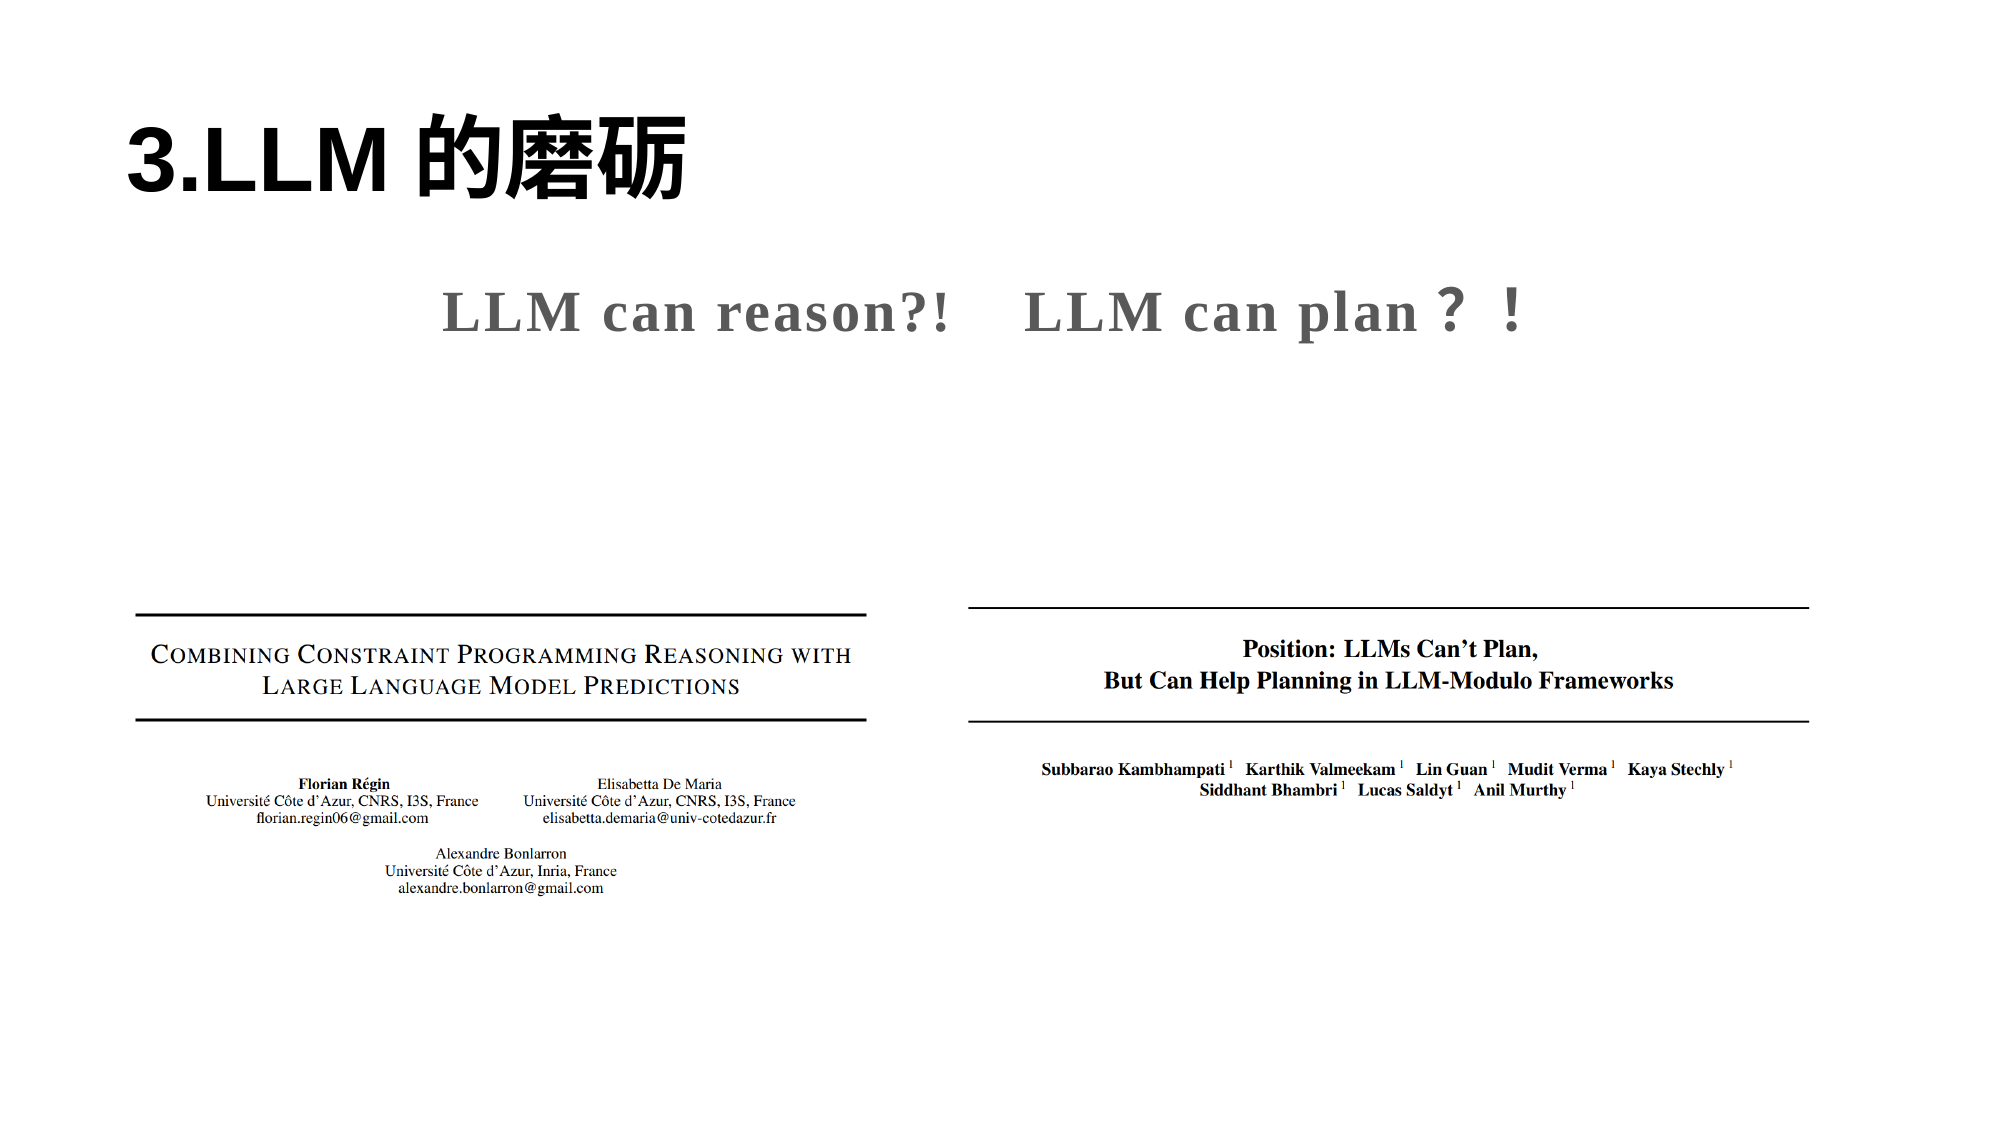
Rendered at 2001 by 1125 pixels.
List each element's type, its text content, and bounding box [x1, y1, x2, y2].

text_box 3.LLM的磨砺 [111, 103, 1112, 219]
picture [111, 518, 1860, 935]
list LLM can reason?! LLM can plan？！ [99, 244, 1900, 1026]
